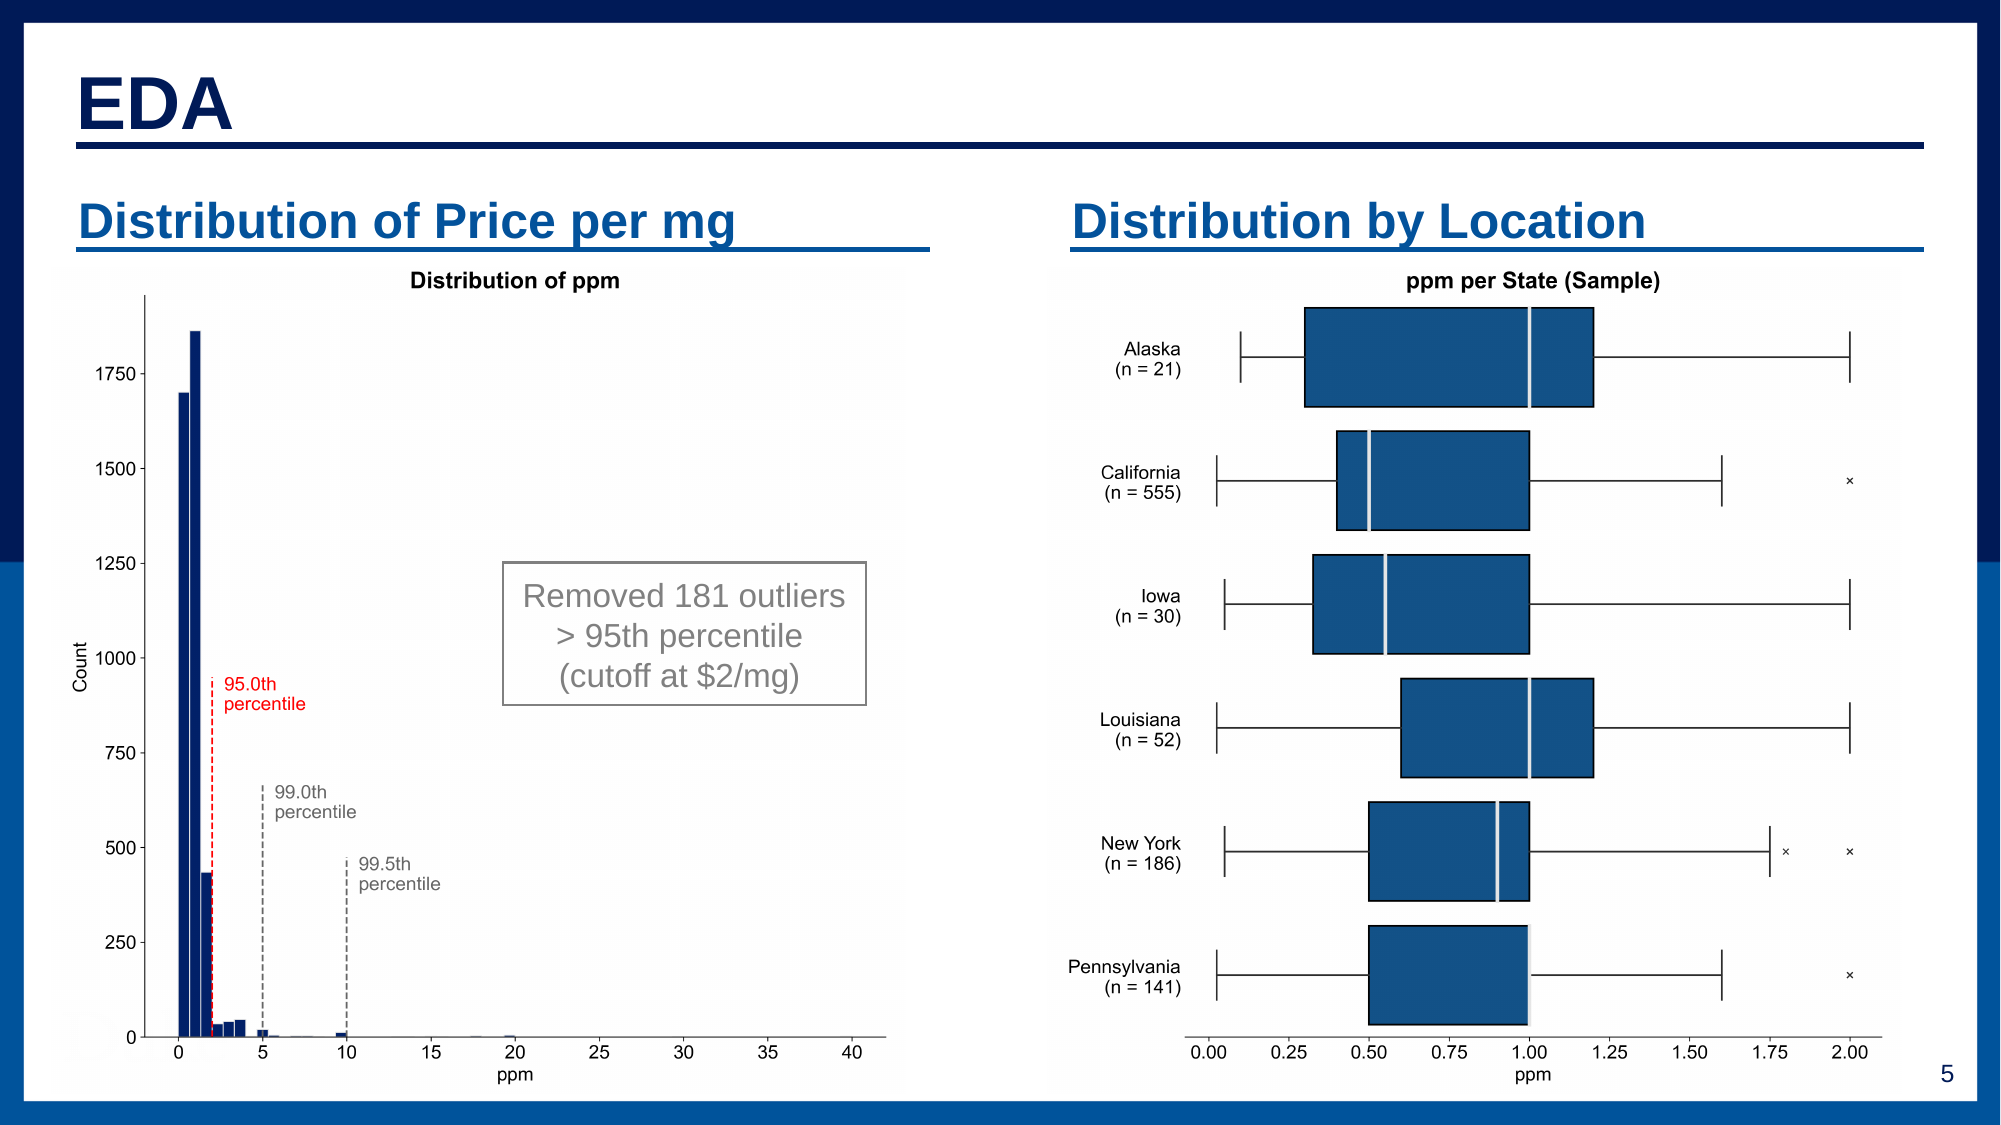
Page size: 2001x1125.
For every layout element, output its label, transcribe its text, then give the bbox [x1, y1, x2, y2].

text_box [75, 188, 931, 250]
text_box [51, 267, 906, 1094]
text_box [1069, 188, 1925, 250]
text_box EDA [76, 54, 235, 142]
slide_number 5 [1519, 1042, 1970, 1103]
picture [0, 0, 2001, 1125]
